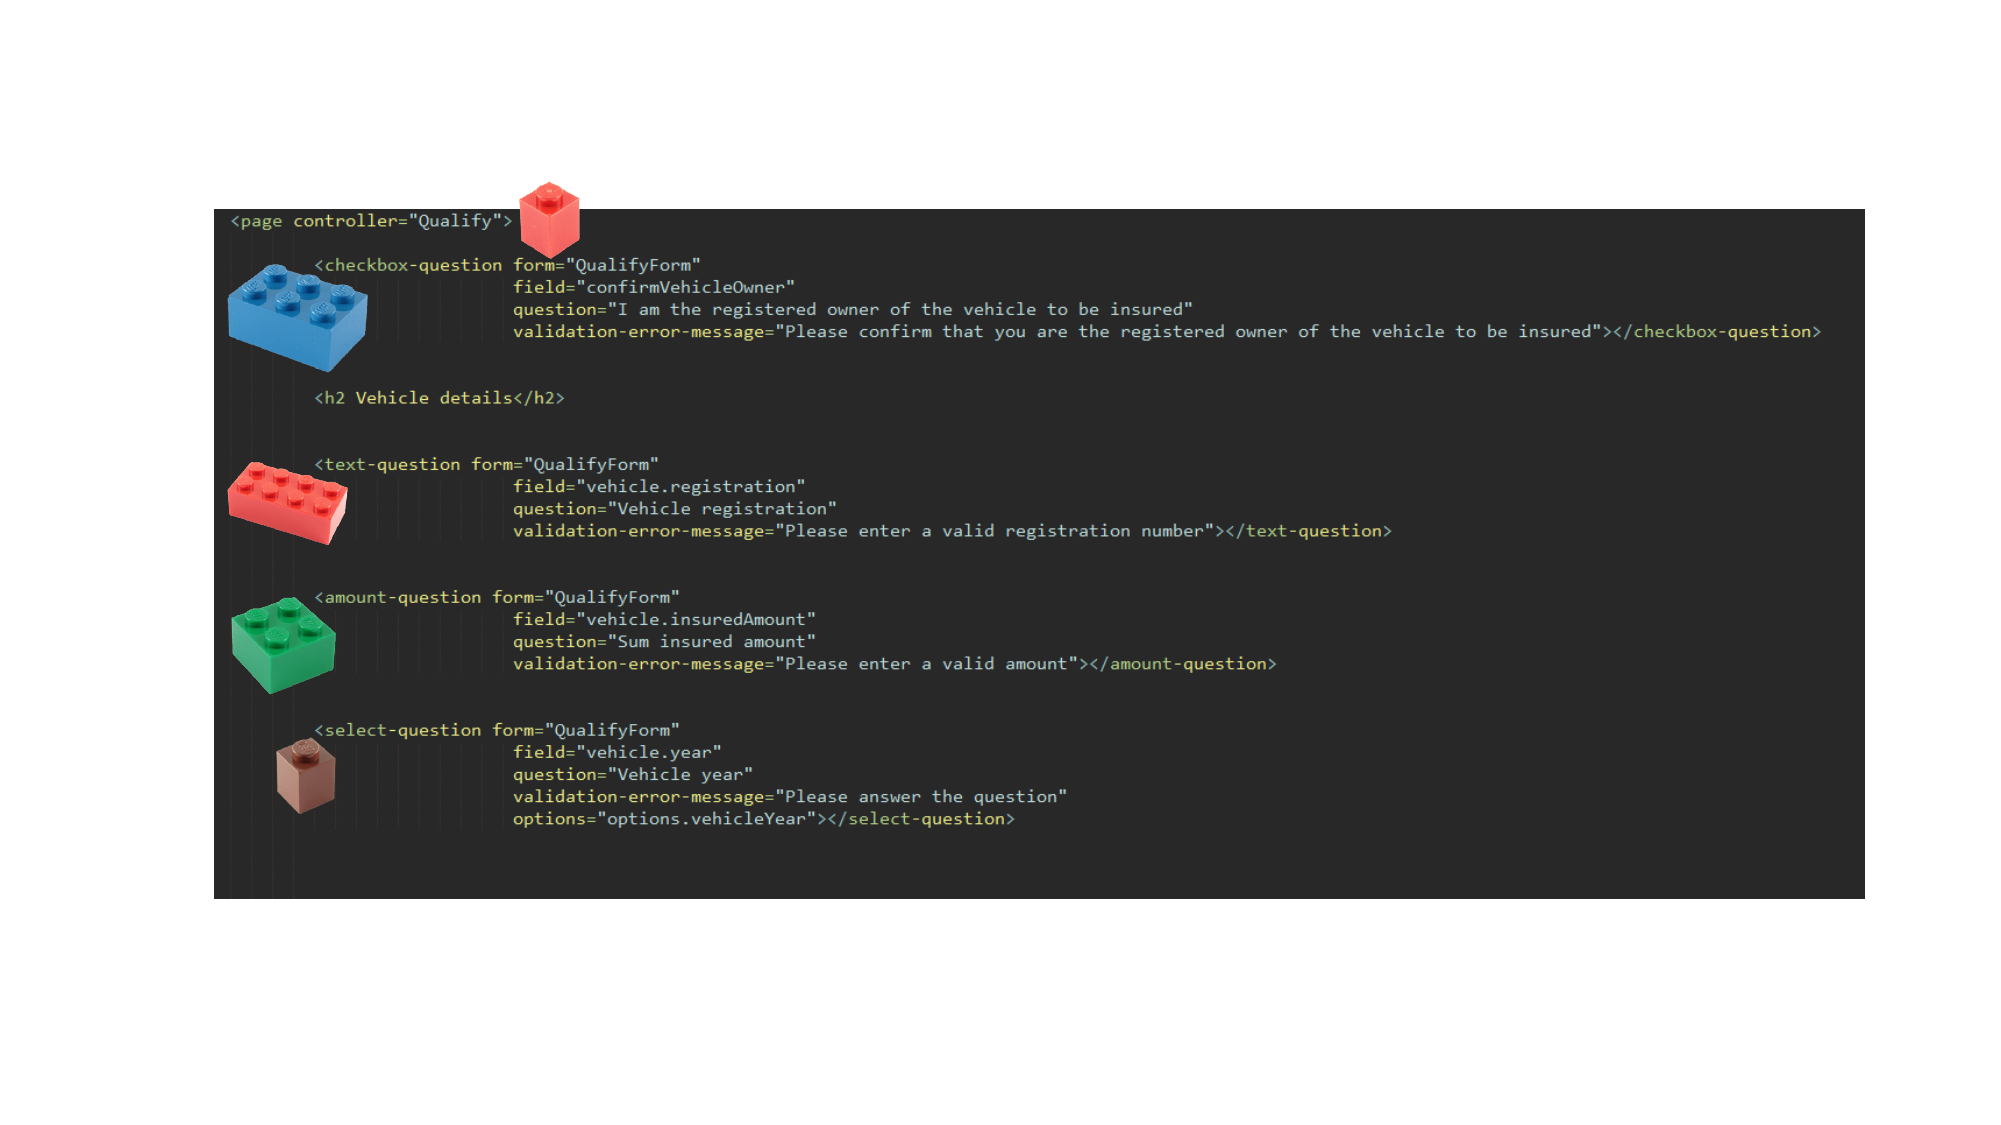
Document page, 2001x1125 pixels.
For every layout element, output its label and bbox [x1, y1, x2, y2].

picture [214, 181, 1865, 899]
